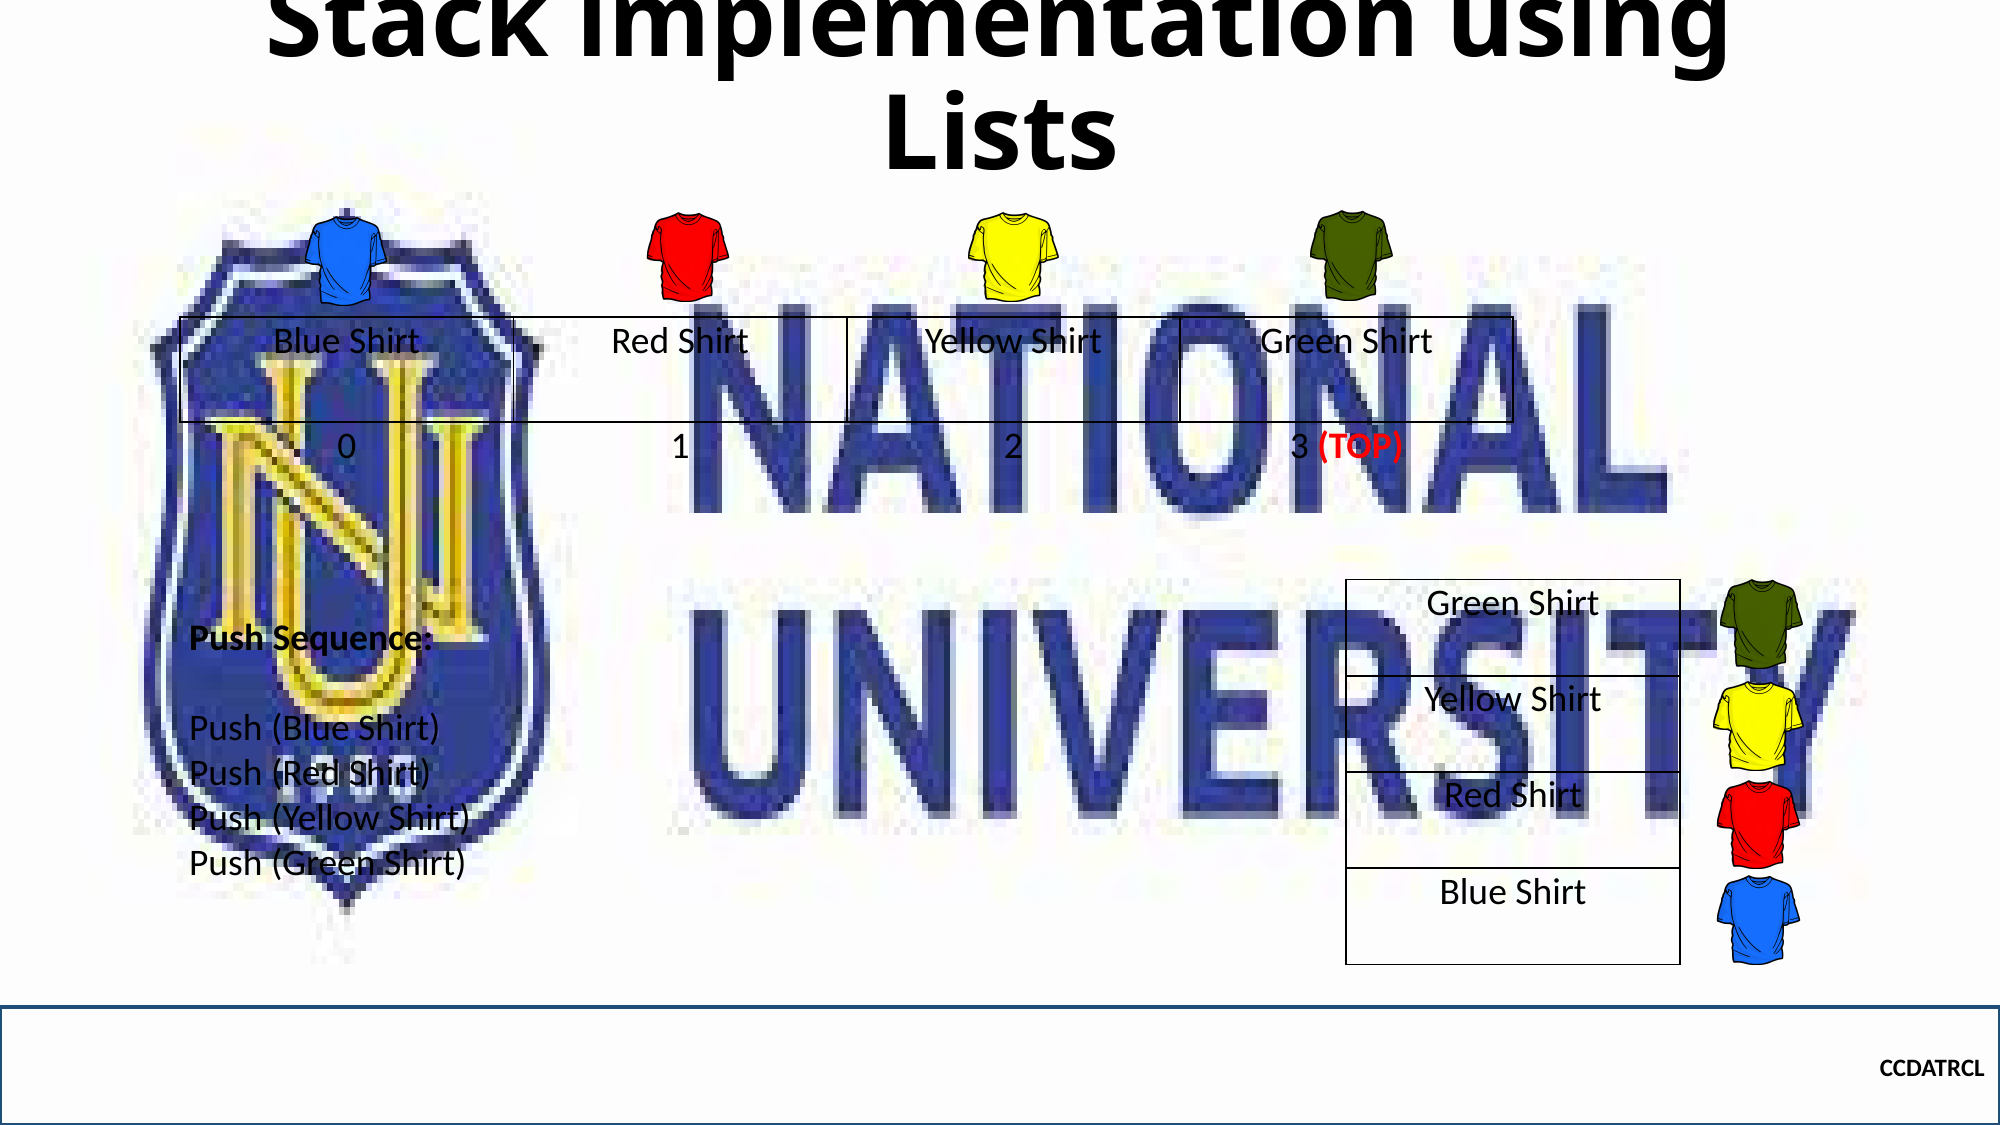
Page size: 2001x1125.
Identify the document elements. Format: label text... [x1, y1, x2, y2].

table_cell Red Shirt [1347, 773, 1679, 867]
table_cell 1 [513, 423, 847, 483]
table_cell Yellow Shirt [1347, 677, 1679, 771]
footer CCDATRCL [0, 1007, 2000, 1125]
table_header Red Shirt [514, 318, 846, 421]
table_header Green Shirt [1347, 580, 1679, 675]
table_header Blue Shirt [181, 318, 513, 421]
text_box Push Sequence: Push (Blue Shirt) Push (Red Shirt) Push (Yellow Shirt) Push (Green Shirt) [174, 606, 638, 981]
table_cell 0 [180, 423, 513, 483]
table_header Yellow Shirt [848, 318, 1179, 421]
table_header Green Shirt [1181, 318, 1512, 421]
table_cell 2 [847, 423, 1180, 483]
table_cell Blue Shirt [1347, 869, 1679, 964]
table_cell 3 (TOP) [1180, 423, 1513, 483]
picture [0, 0, 2000, 1007]
title Stack implementation using Lists [249, 81, 1750, 200]
